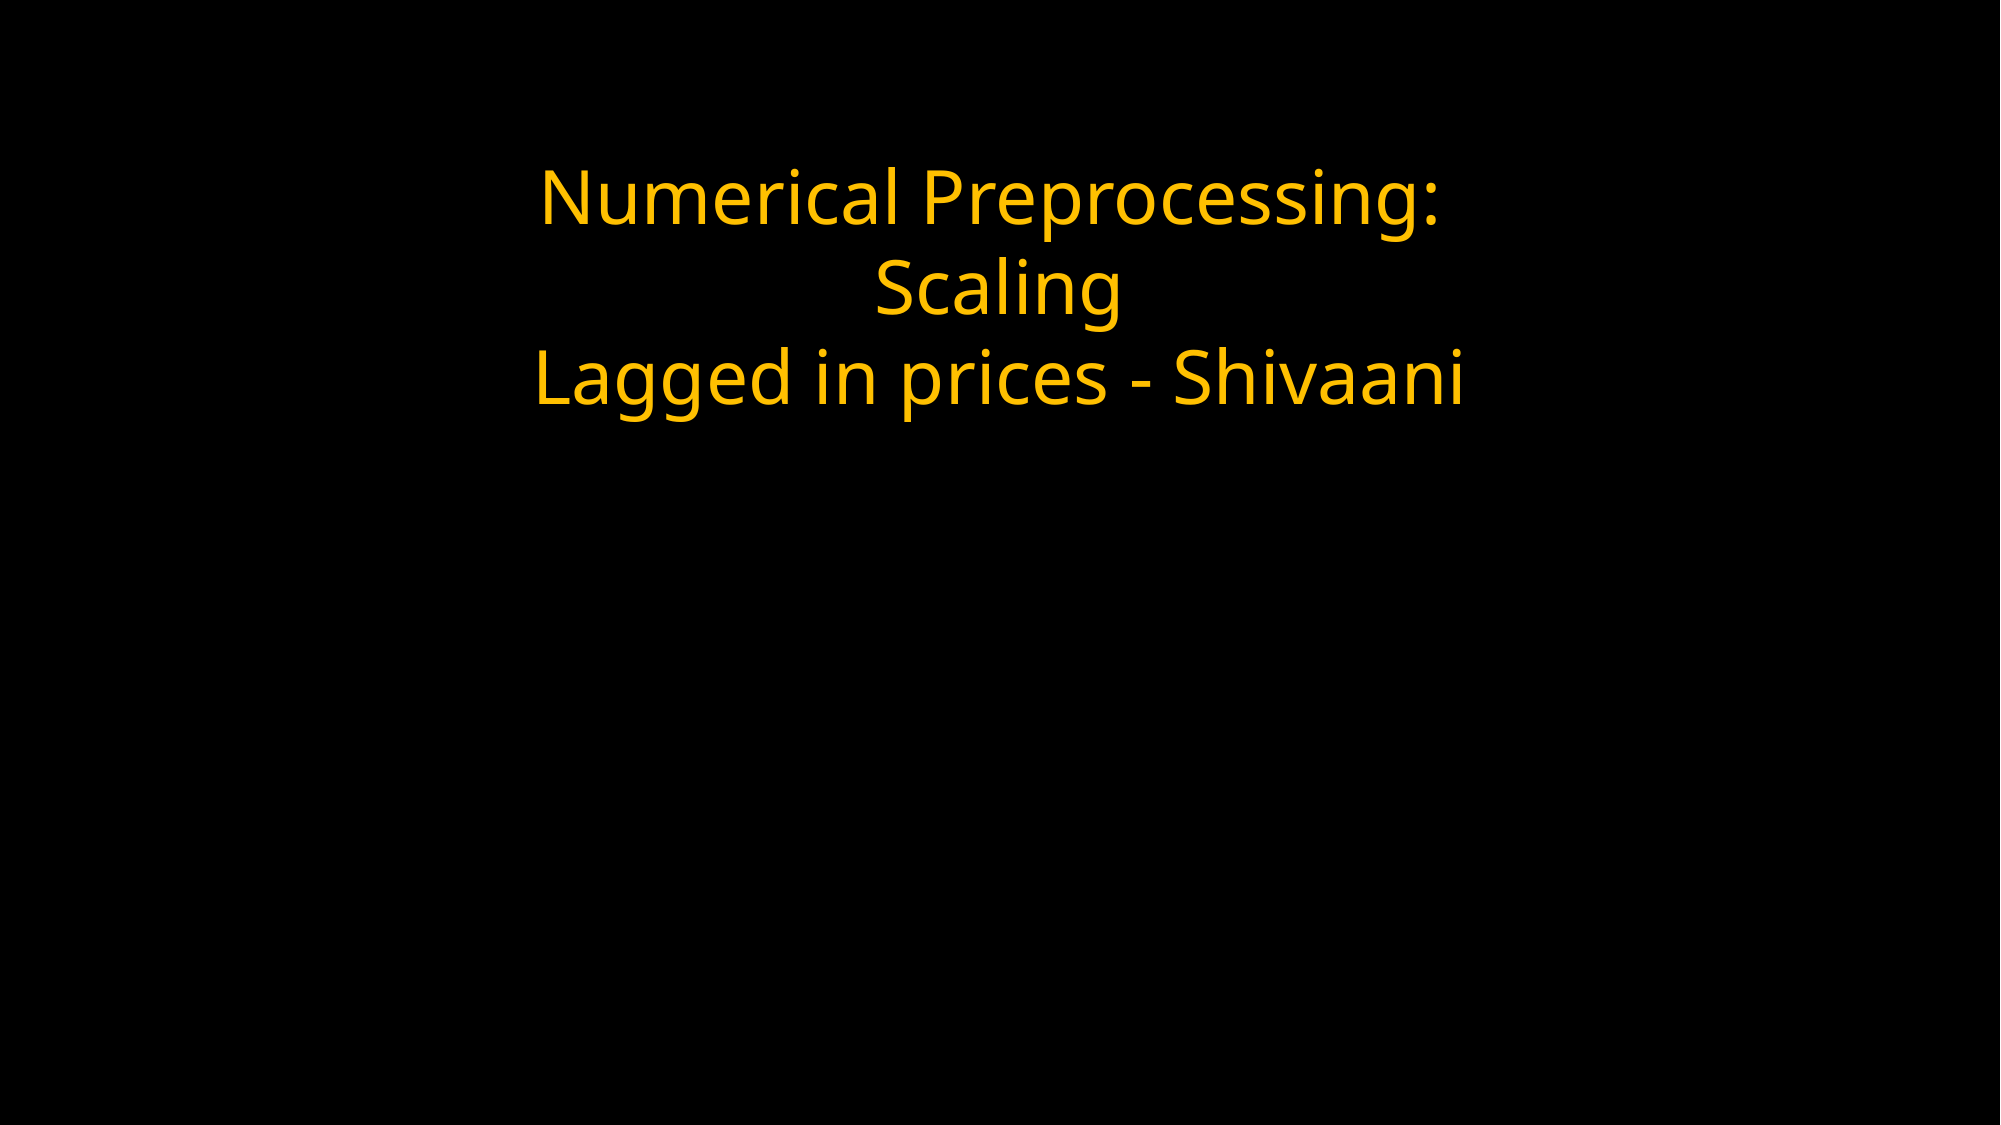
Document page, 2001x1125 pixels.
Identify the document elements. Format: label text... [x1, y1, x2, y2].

text_box Numerical Preprocessing: Scaling Lagged in prices - Shivaani [482, 141, 1518, 427]
